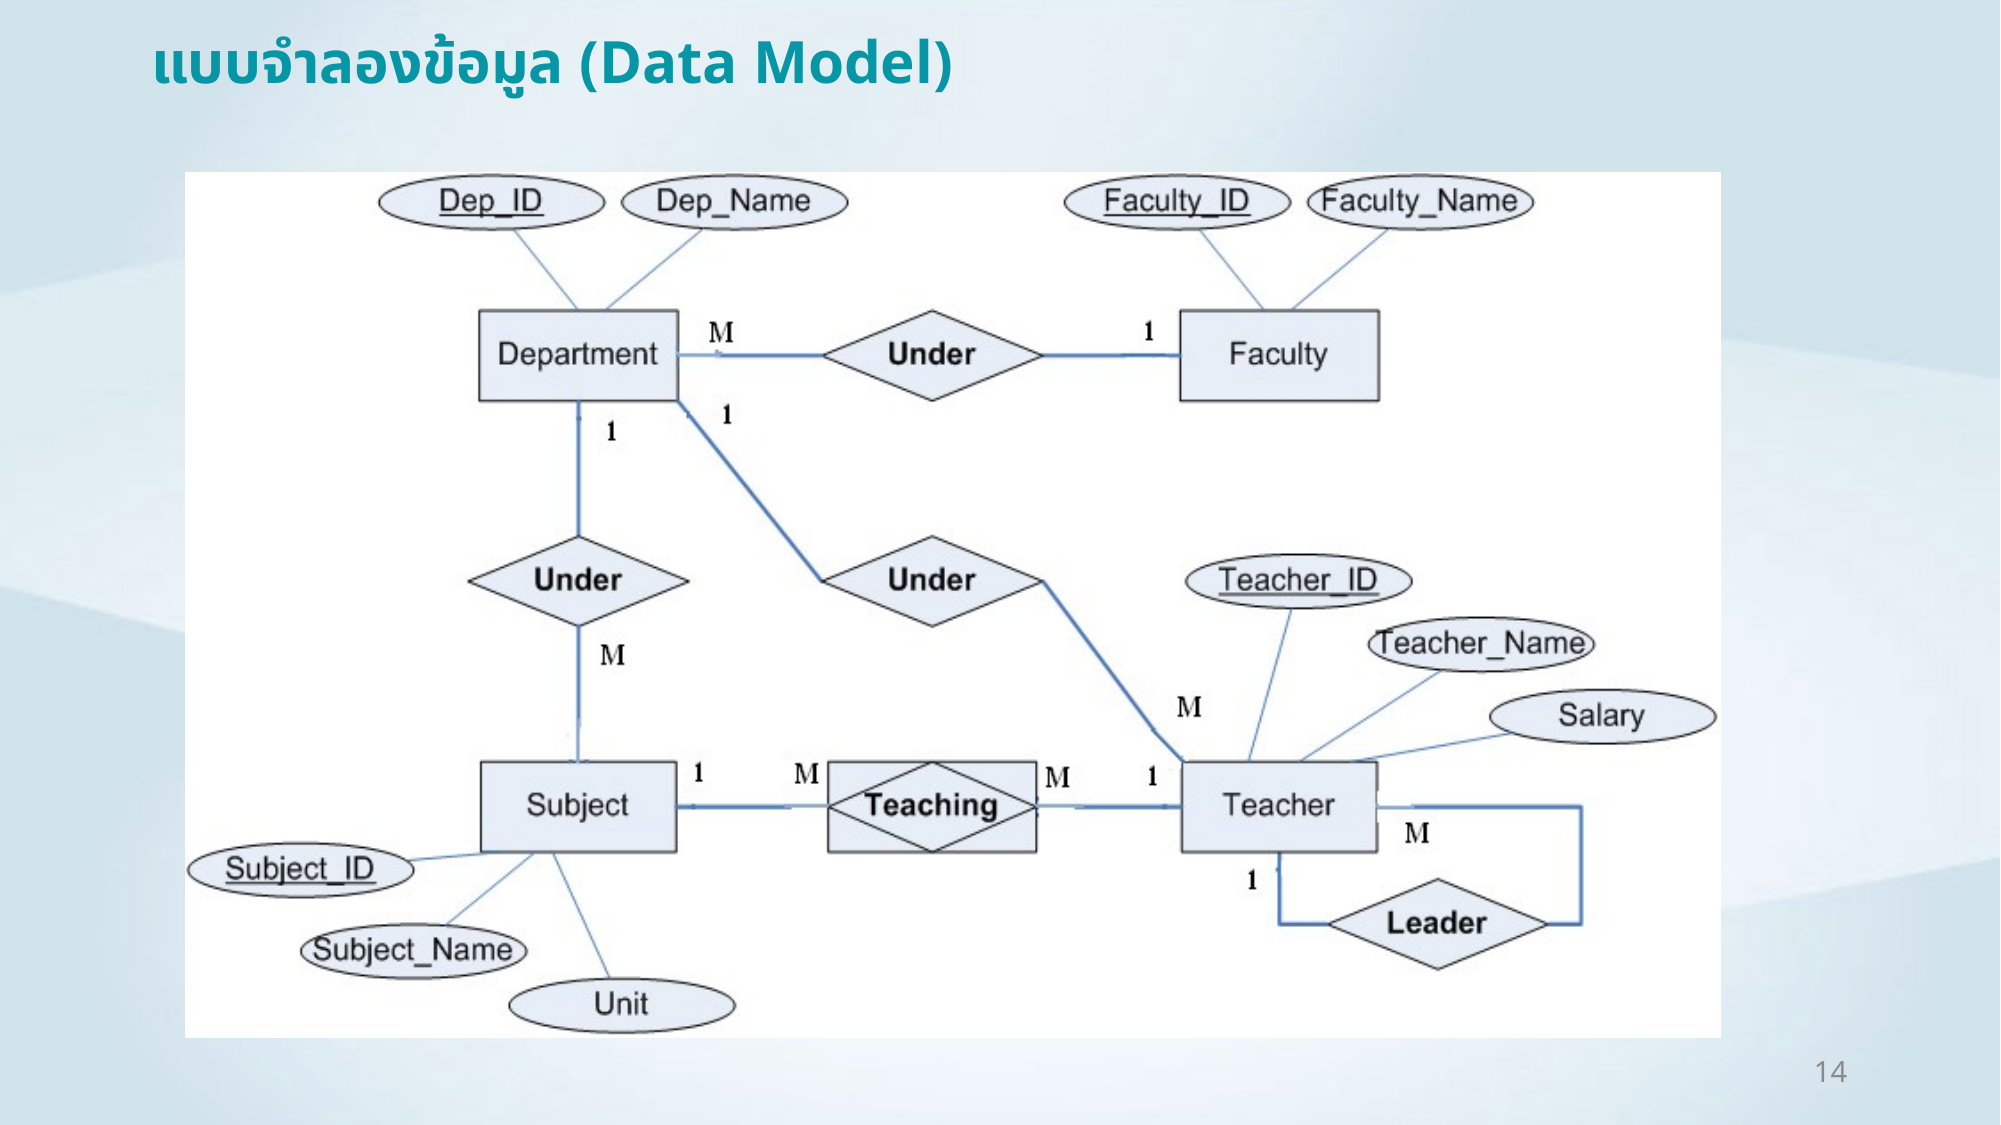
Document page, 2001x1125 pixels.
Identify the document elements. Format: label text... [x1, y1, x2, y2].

slide_number 14 [1412, 1042, 1863, 1103]
picture [0, 0, 2000, 1125]
title แบบจำลองข้อมูล (Data Model) [136, 11, 1646, 118]
